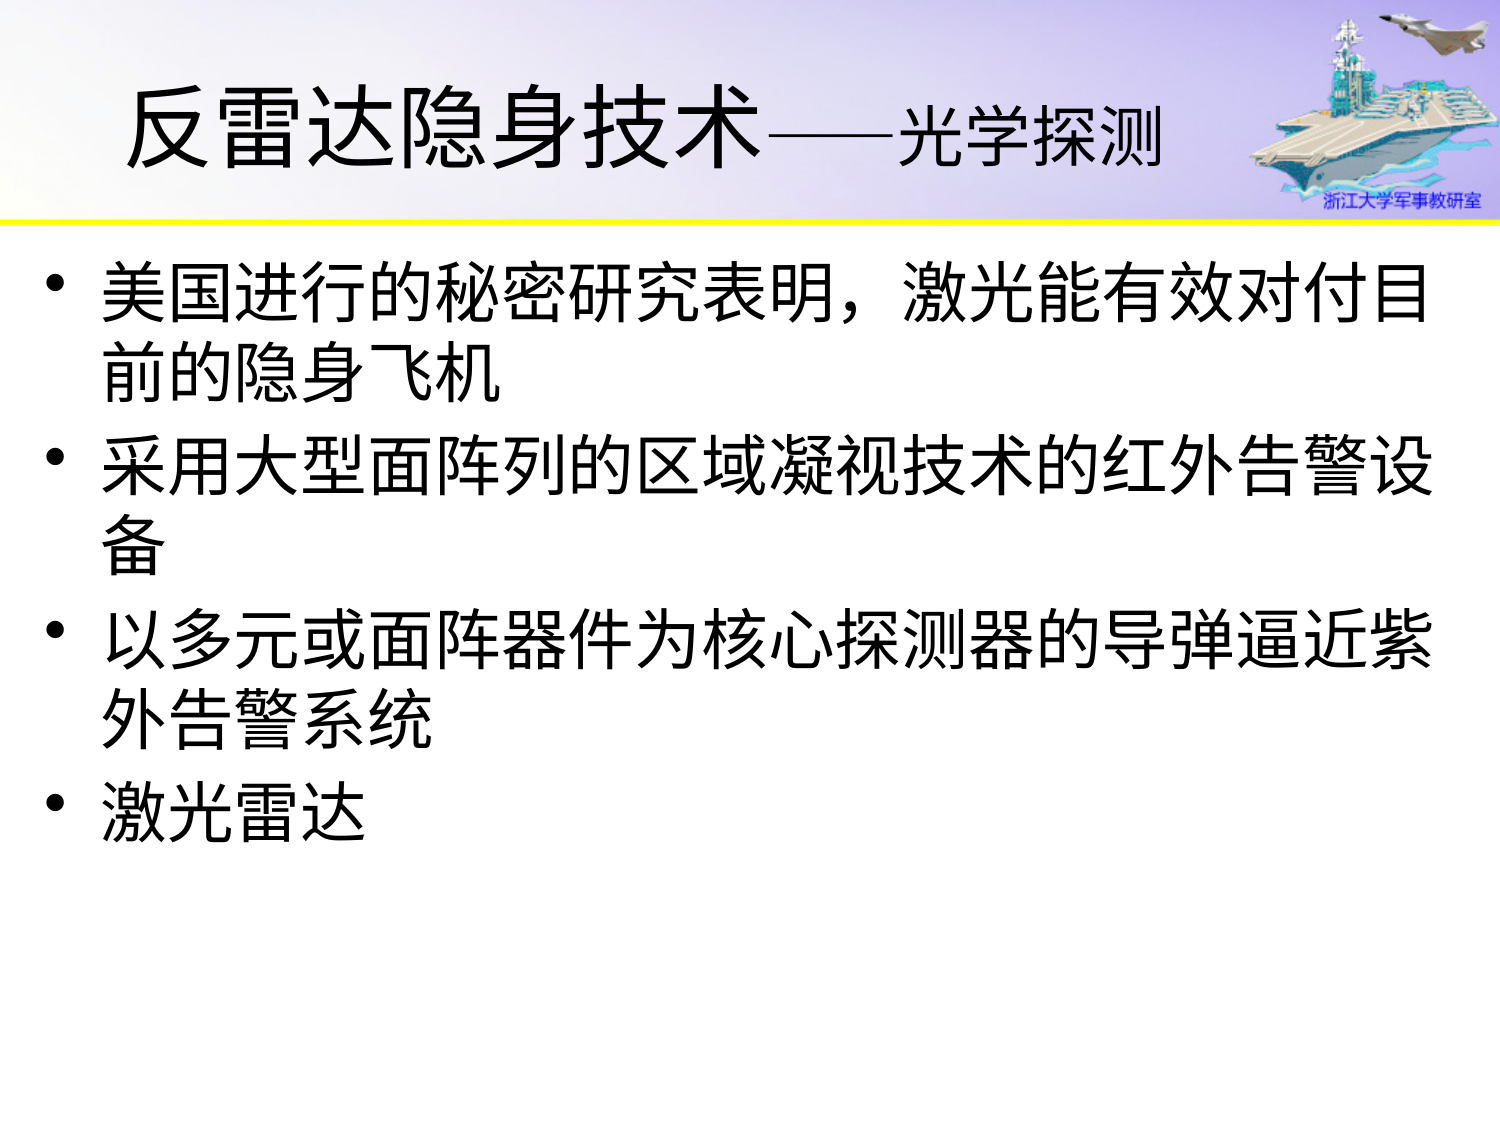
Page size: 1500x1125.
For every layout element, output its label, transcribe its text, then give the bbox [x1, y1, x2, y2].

picture [0, 0, 1500, 226]
list 美国进行的秘密研究表明，激光能有效对付目前的隐身飞机 采用大型面阵列的区域凝视技术的红外告警设备 以多元或面阵器件为核心探测器的导弹逼近紫外告警系统 激光雷达 [29, 243, 1460, 1036]
title 反雷达隐身技术——光学探测 [29, 30, 1259, 219]
